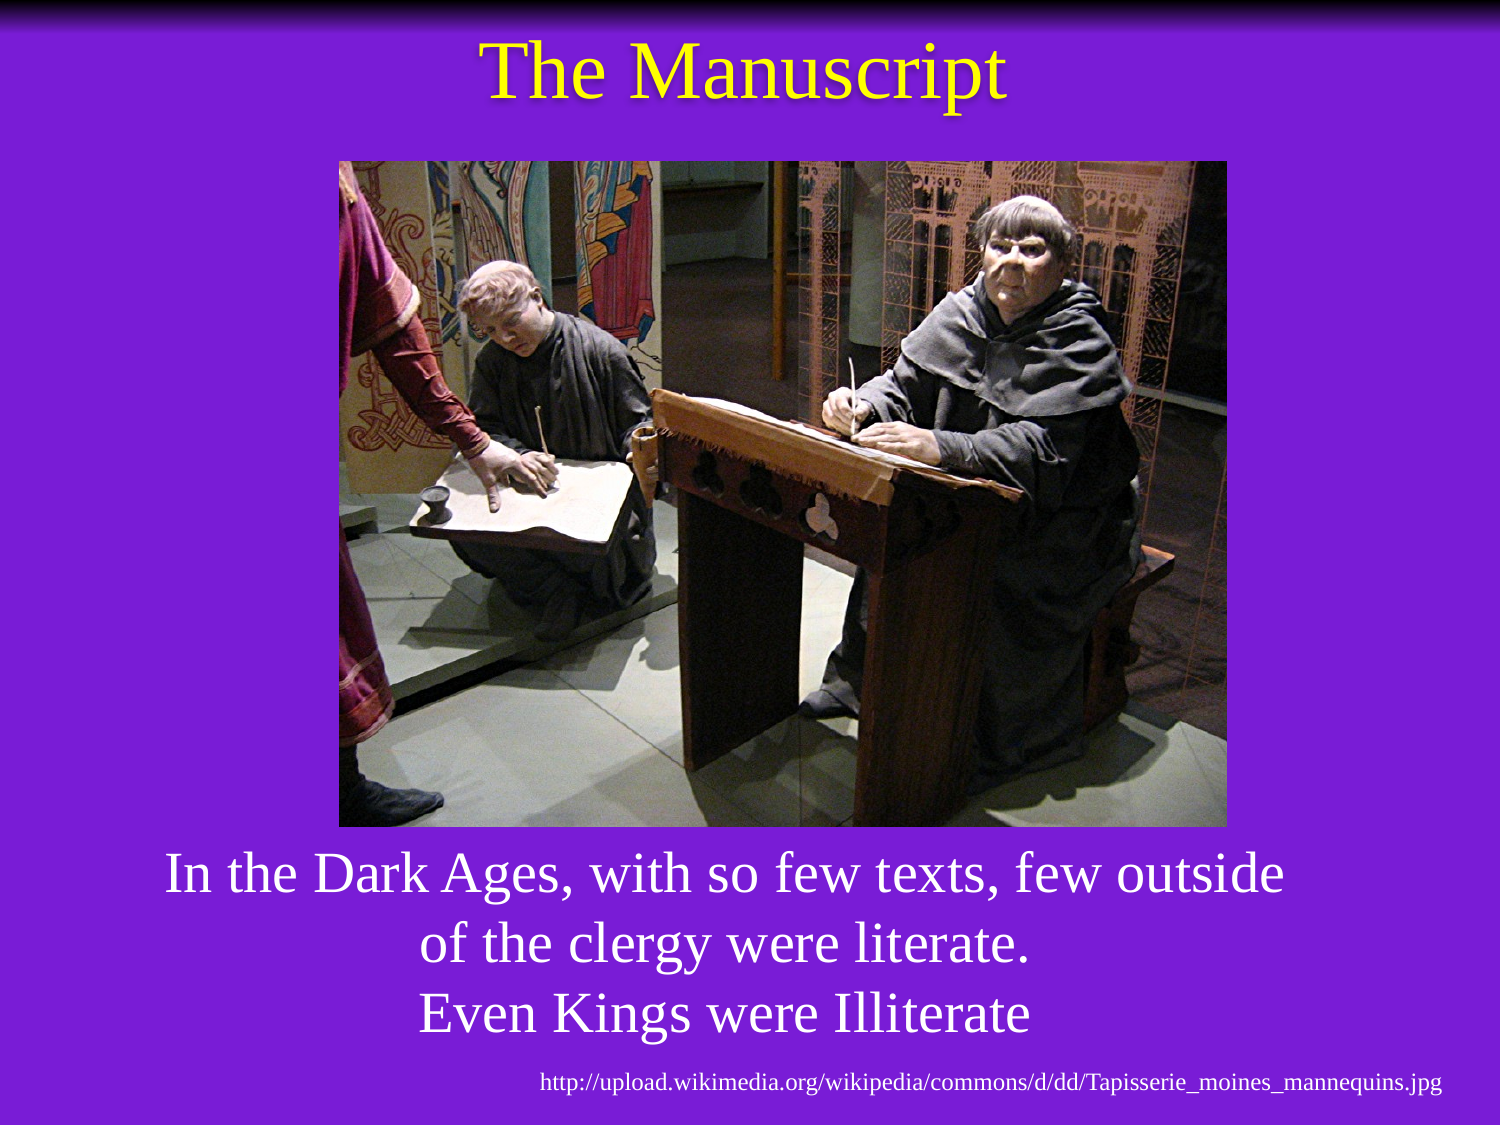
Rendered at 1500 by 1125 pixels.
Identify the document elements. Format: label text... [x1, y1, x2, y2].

text_box http://upload.wikimedia.org/wikipedia/commons/d/dd/Tapisserie_moines_mannequins.jpg [525, 1057, 1477, 1103]
text_box In the Dark Ages, with so few texts, few outside of the clergy were literate. Even Kings were Illiterate [124, 826, 1325, 1052]
picture [338, 161, 1227, 828]
title The Manuscript [0, 0, 1493, 130]
